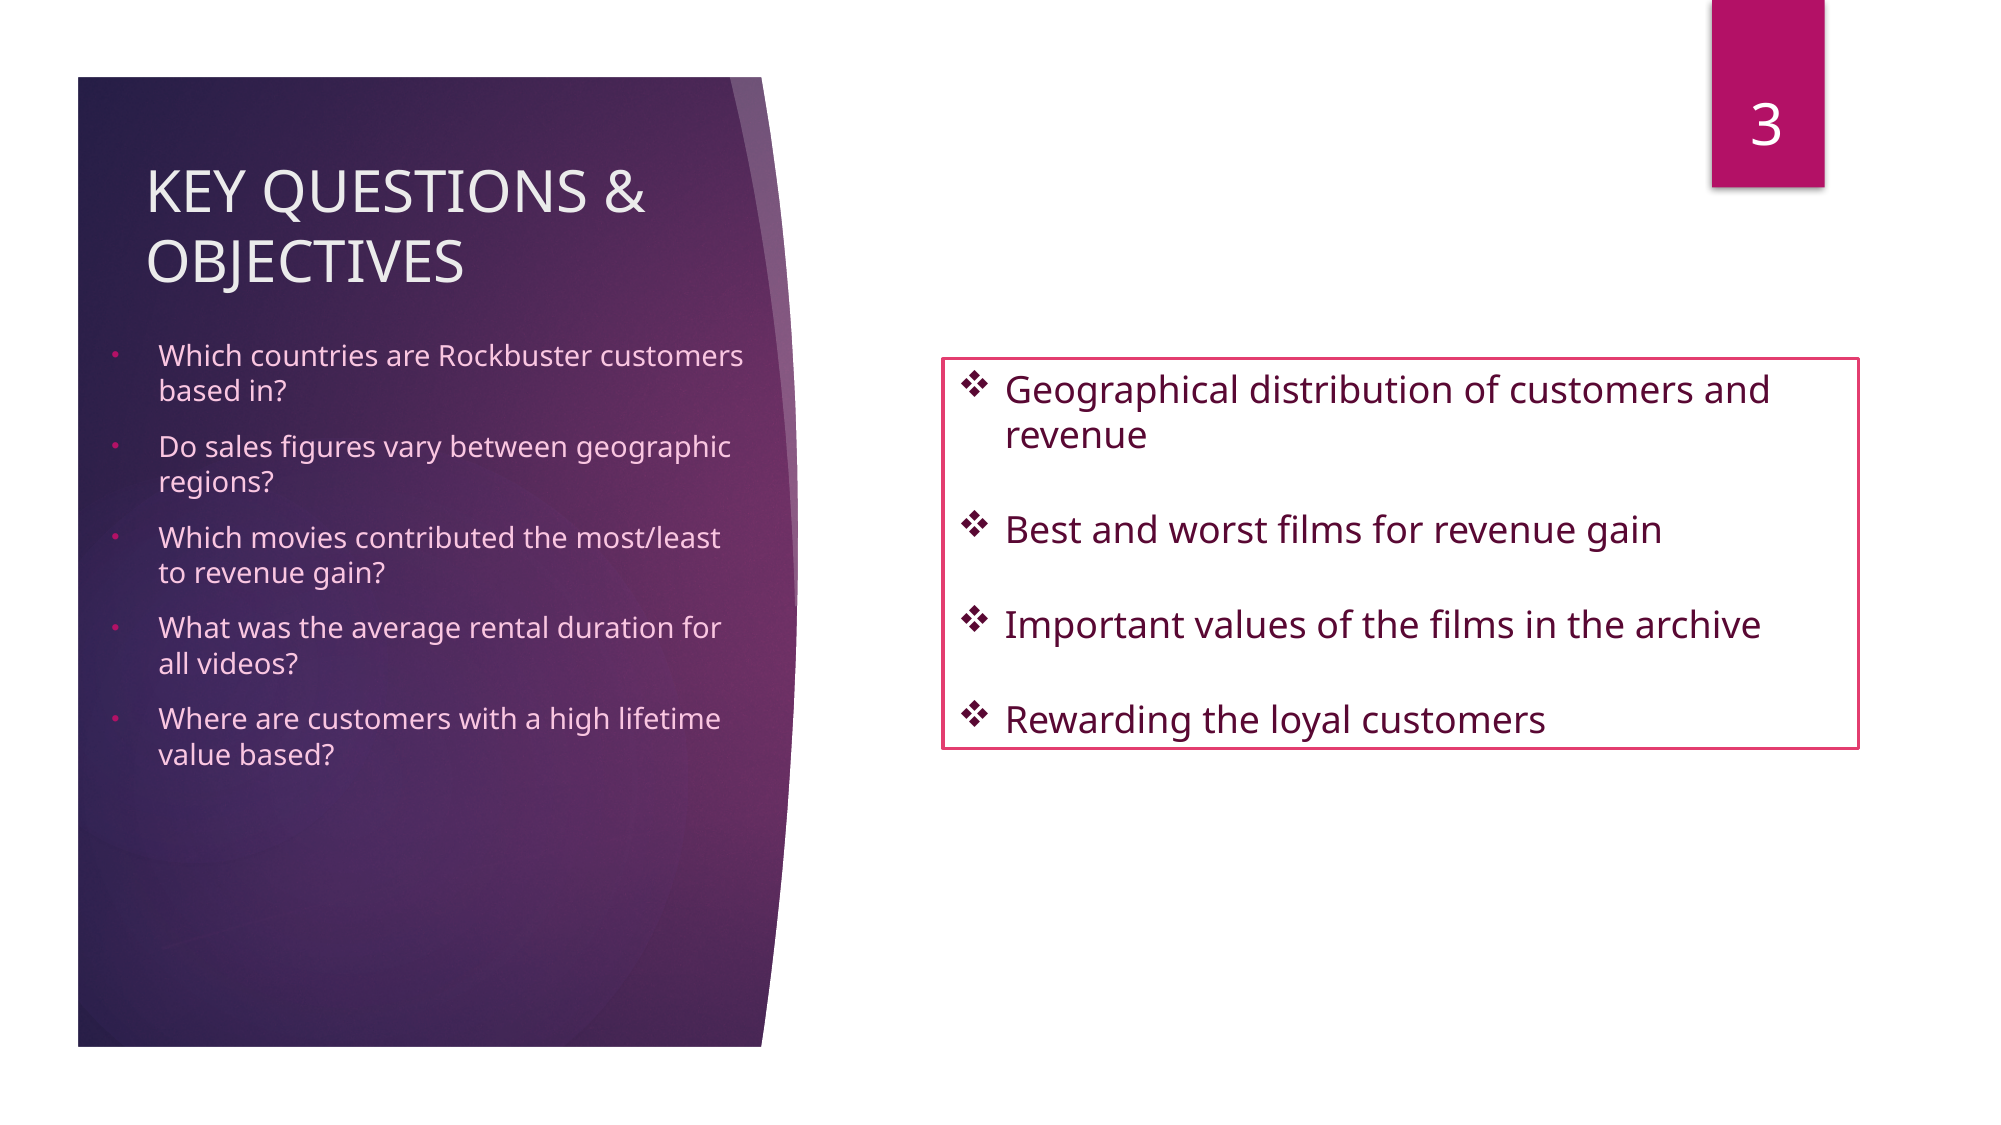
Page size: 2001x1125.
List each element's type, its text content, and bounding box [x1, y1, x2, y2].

text_box Geographical distribution of customers and revenue Best and worst films for revenue gain Important values of the films in the archive Rewarding the loyal customers [941, 357, 1860, 750]
list Which countries are Rockbuster customers based in? Do sales figures vary between geographic regions? Which movies contributed the most/least to revenue gain? What was the average rental duration for all videos? Where are customers with a high lifetime value based? [96, 329, 765, 897]
title KEY QUESTIONS & OBJECTIVES [130, 127, 683, 302]
slide_number 3 [1698, 48, 1836, 175]
